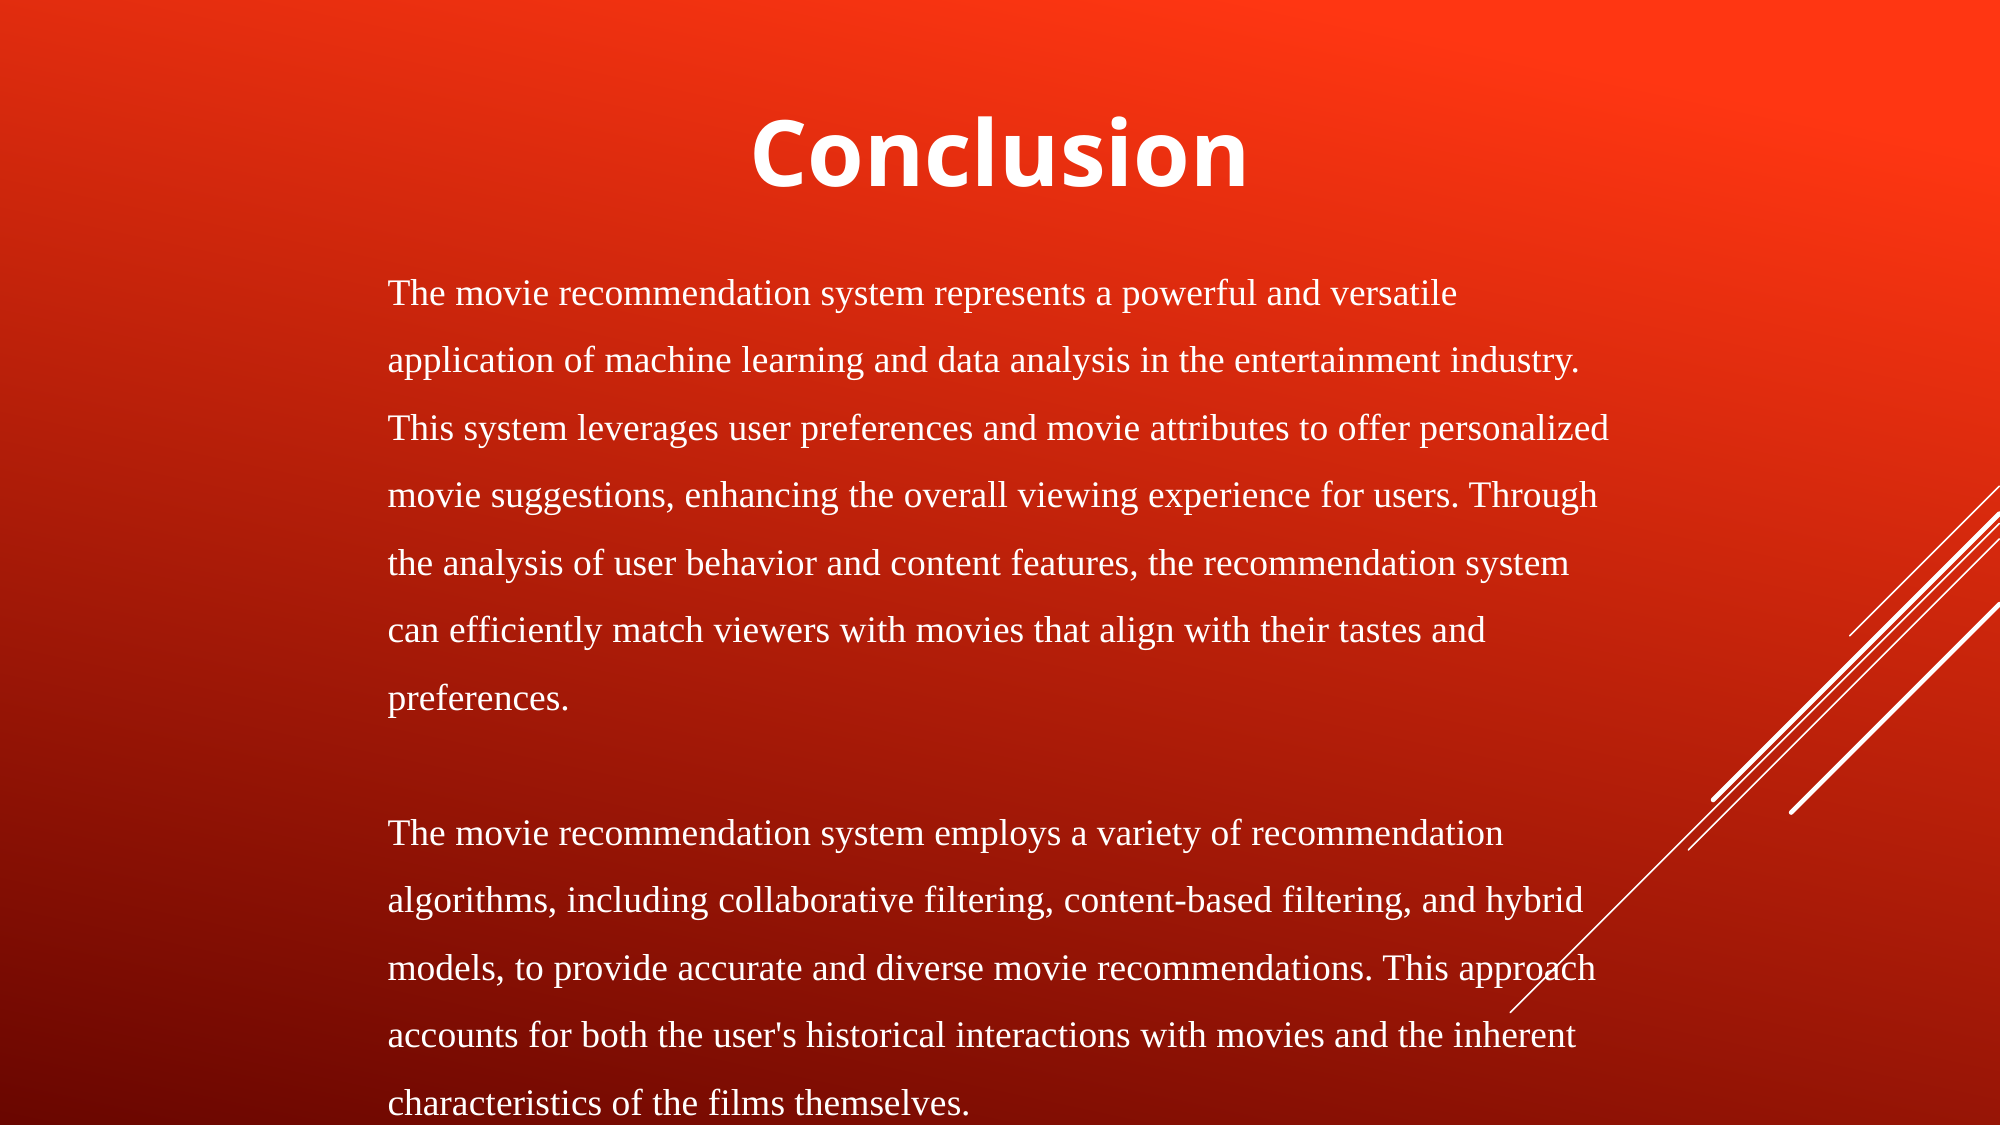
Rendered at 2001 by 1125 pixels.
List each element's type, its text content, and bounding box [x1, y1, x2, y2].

text_box Conclusion The movie recommendation system represents a powerful and versatile application of machine learning and data analysis in the entertainment industry. This system leverages user preferences and movie attributes to offer personalized movie suggestions, enhancing the overall viewing experience for users. Through the analysis of user behavior and content features, the recommendation system can efficiently match viewers with movies that align with their tastes and preferences. The movie recommendation system employs a variety of recommendation algorithms, including collaborative filtering, content-based filtering, and hybrid models, to provide accurate and diverse movie recommendations. This approach accounts for both the user's historical interactions with movies and the inherent characteristics of the films themselves. [372, 87, 1628, 1125]
